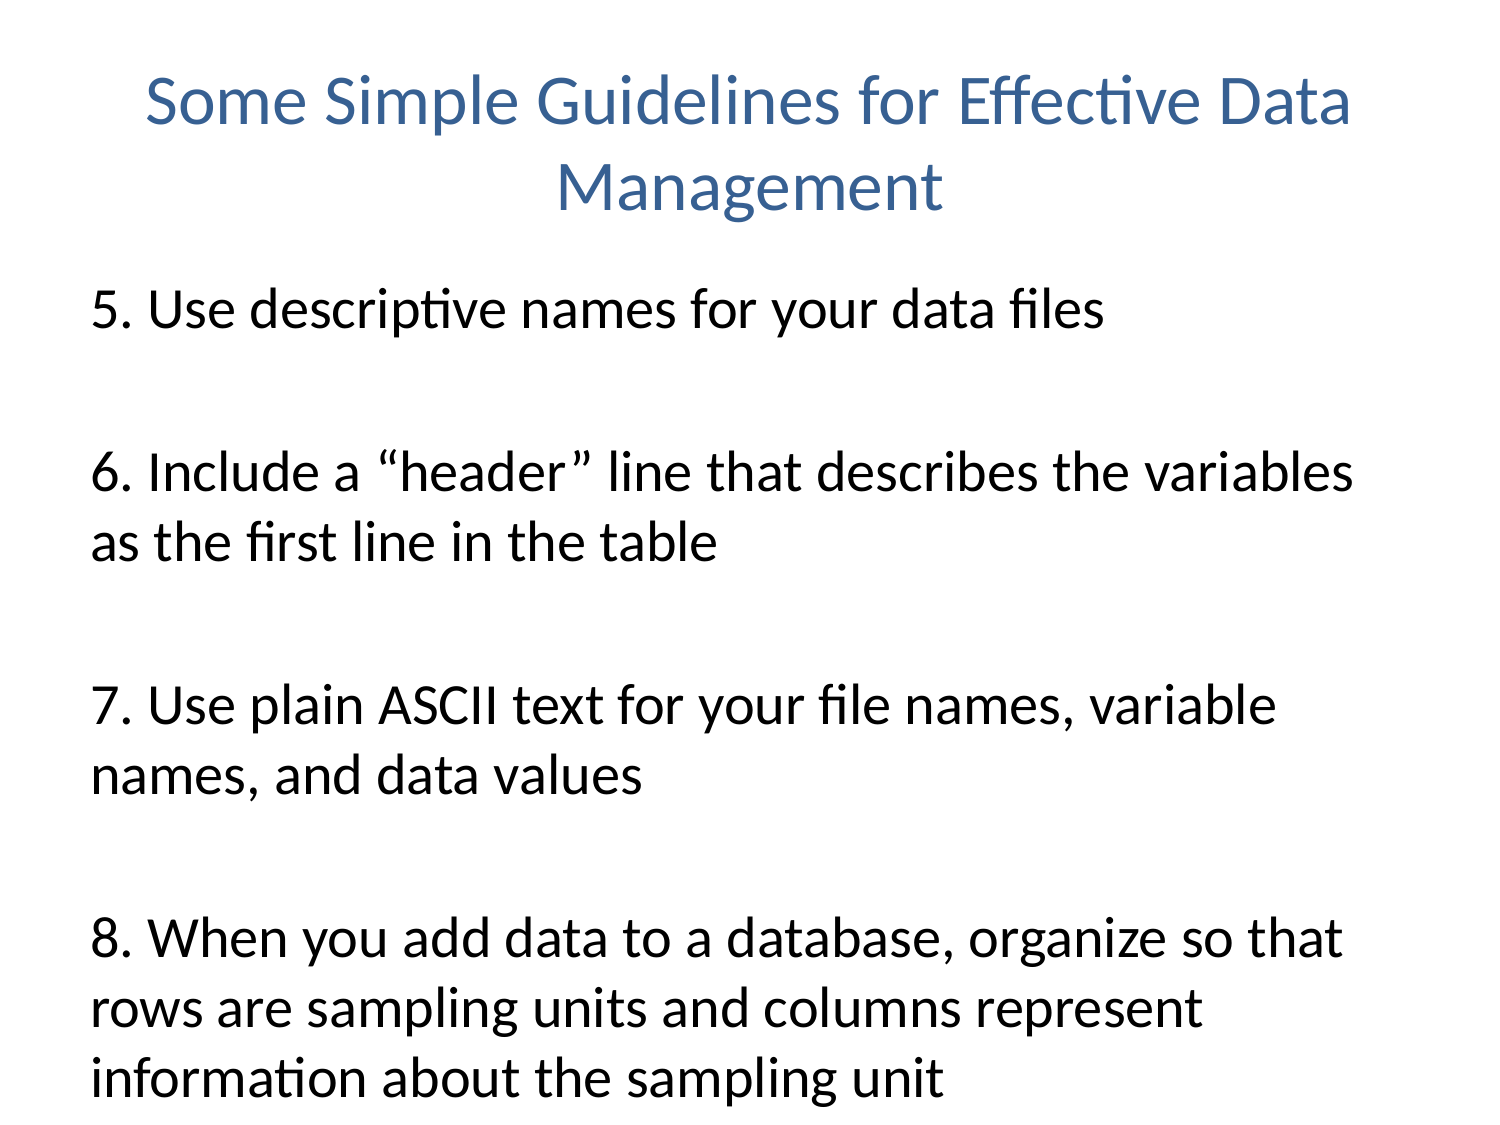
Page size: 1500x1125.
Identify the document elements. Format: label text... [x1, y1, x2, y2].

list 5. Use descriptive names for your data files 6. Include a “header” line that describes the variables as the first line in the table 7. Use plain ASCII text for your file names, variable names, and data values 8. When you add data to a database, organize so that rows are sampling units and columns represent information about the sampling unit [75, 262, 1425, 1125]
title Some Simple Guidelines for Effective Data Management [75, 45, 1425, 233]
